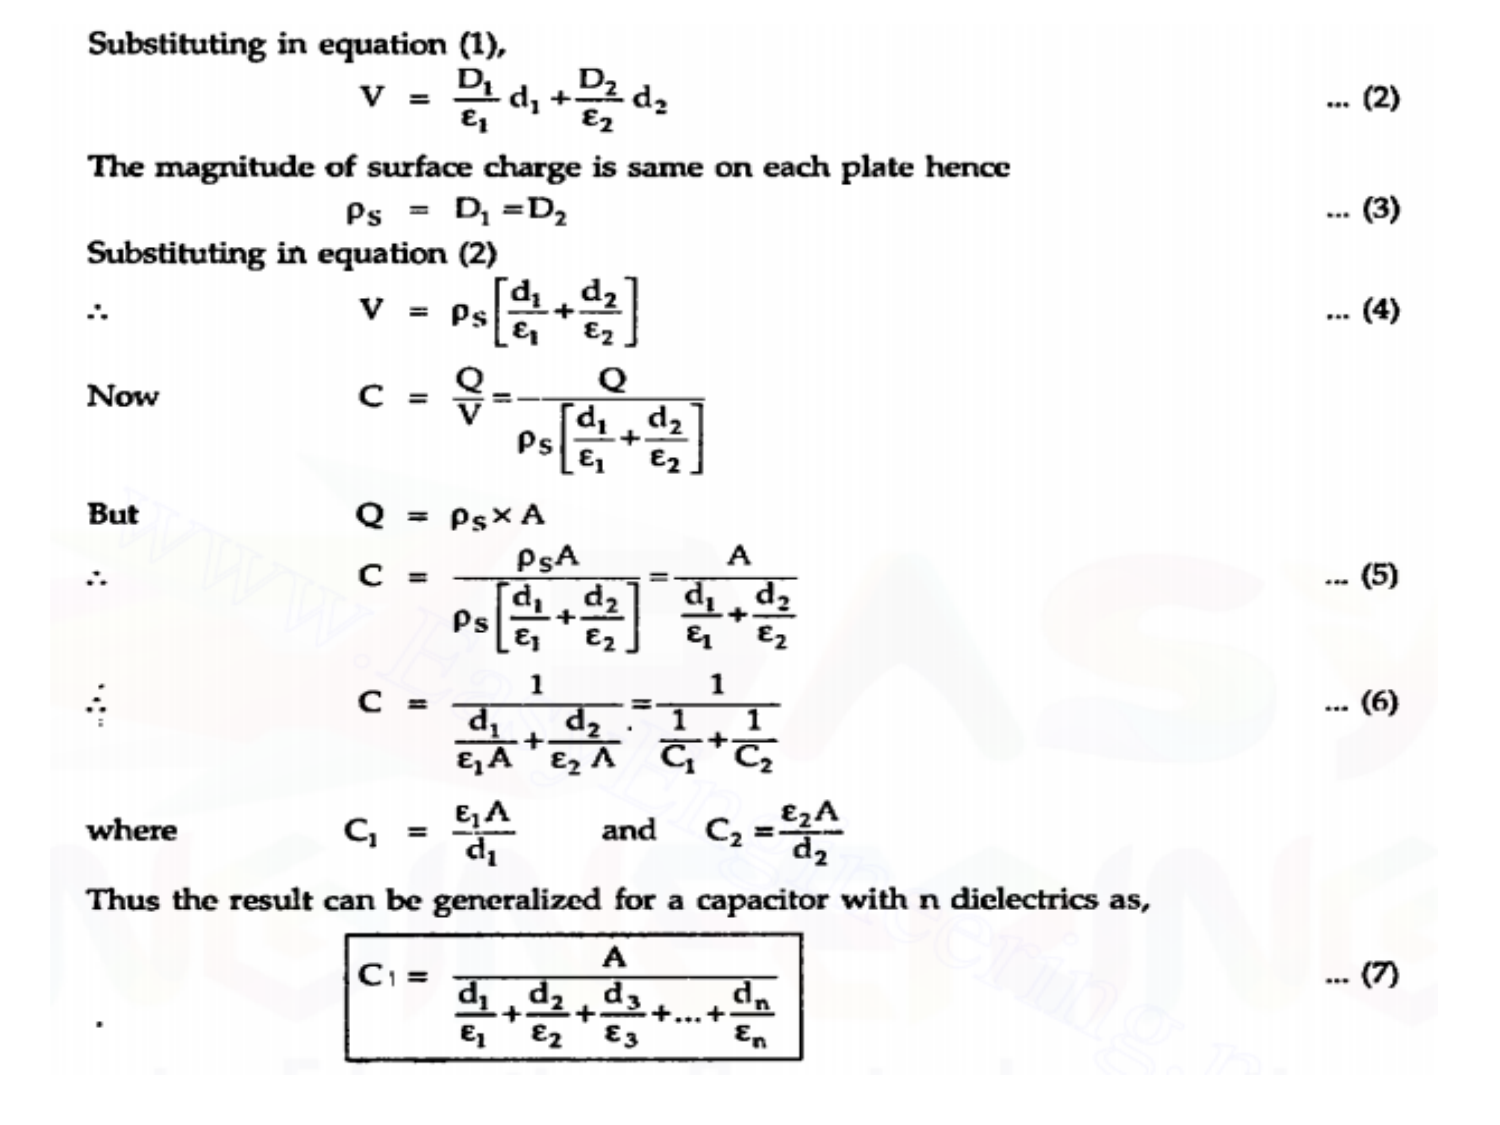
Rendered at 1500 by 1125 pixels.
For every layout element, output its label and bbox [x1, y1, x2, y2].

list [49, 24, 1438, 1076]
